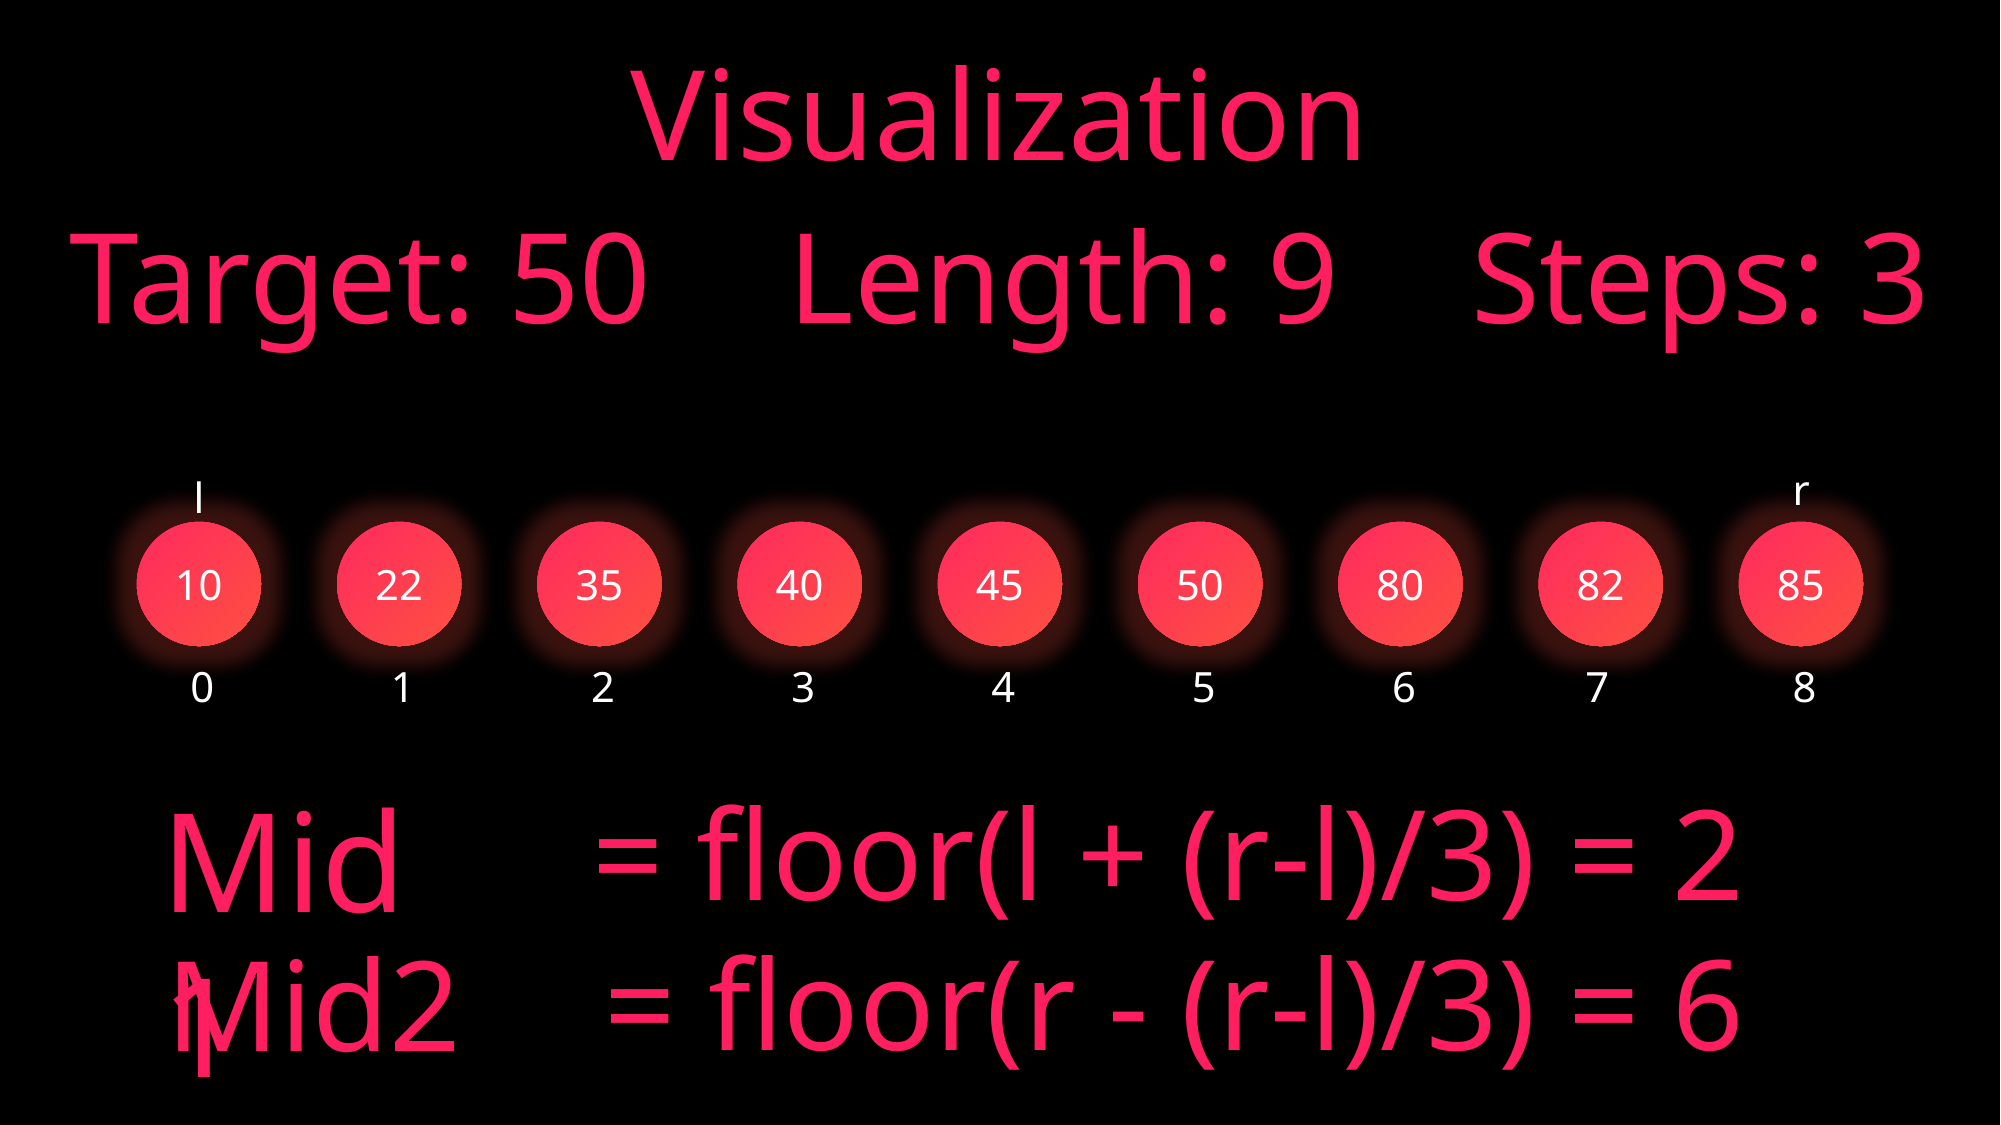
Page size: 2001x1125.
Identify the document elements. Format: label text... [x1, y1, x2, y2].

text_box Target: 50 [54, 190, 667, 356]
text_box 22 [335, 520, 463, 648]
text_box Mid2 [152, 919, 501, 1084]
text_box 3 [776, 653, 823, 719]
text_box 0 [175, 653, 222, 719]
text_box 7 [1570, 653, 1617, 719]
text_box 4 [976, 653, 1024, 719]
text_box 1 [376, 653, 423, 719]
text_box Steps: 3 [1456, 190, 1945, 356]
text_box Visualization [615, 28, 1385, 194]
text_box 5 [1177, 653, 1224, 719]
text_box 45 [936, 520, 1064, 648]
text_box 40 [736, 520, 863, 648]
text_box 35 [536, 520, 663, 648]
text_box 2 [576, 653, 623, 719]
text_box 50 [1137, 520, 1264, 648]
text_box 82 [1537, 520, 1664, 648]
text_box 80 [1337, 520, 1464, 648]
text_box 10 [135, 525, 263, 648]
text_box 6 [1377, 653, 1424, 719]
text_box l [175, 464, 222, 529]
text_box = floor(l + (r-l)/3) = 2 = floor(r - (r-l)/3) = 6 [577, 767, 1759, 1083]
text_box r [1777, 456, 1825, 521]
text_box Mid1 [146, 767, 494, 1113]
text_box 8 [1777, 653, 1825, 719]
text_box 85 [1737, 521, 1865, 648]
text_box Length: 9 [773, 190, 1354, 356]
